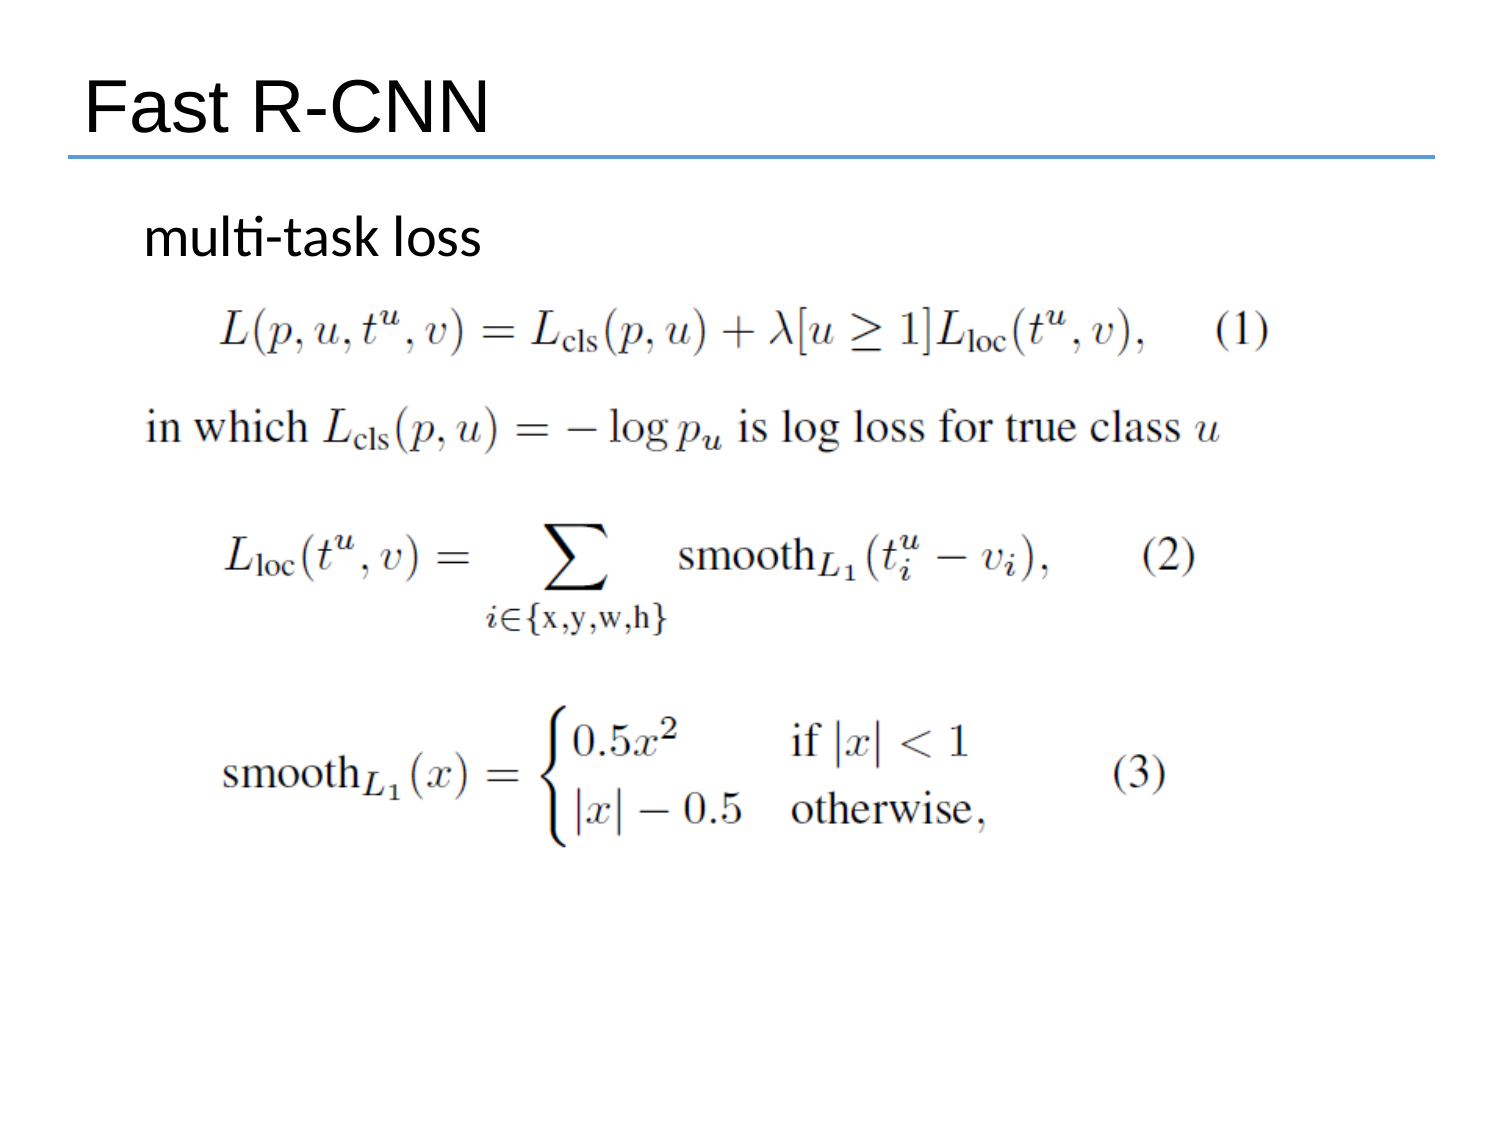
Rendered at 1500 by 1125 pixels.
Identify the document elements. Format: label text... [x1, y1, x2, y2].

picture [215, 698, 1179, 860]
picture [143, 401, 1221, 458]
picture [218, 301, 1276, 365]
text_box multi-task loss [128, 190, 502, 276]
text_box Fast R-CNN [69, 50, 1180, 155]
picture [215, 507, 1210, 650]
